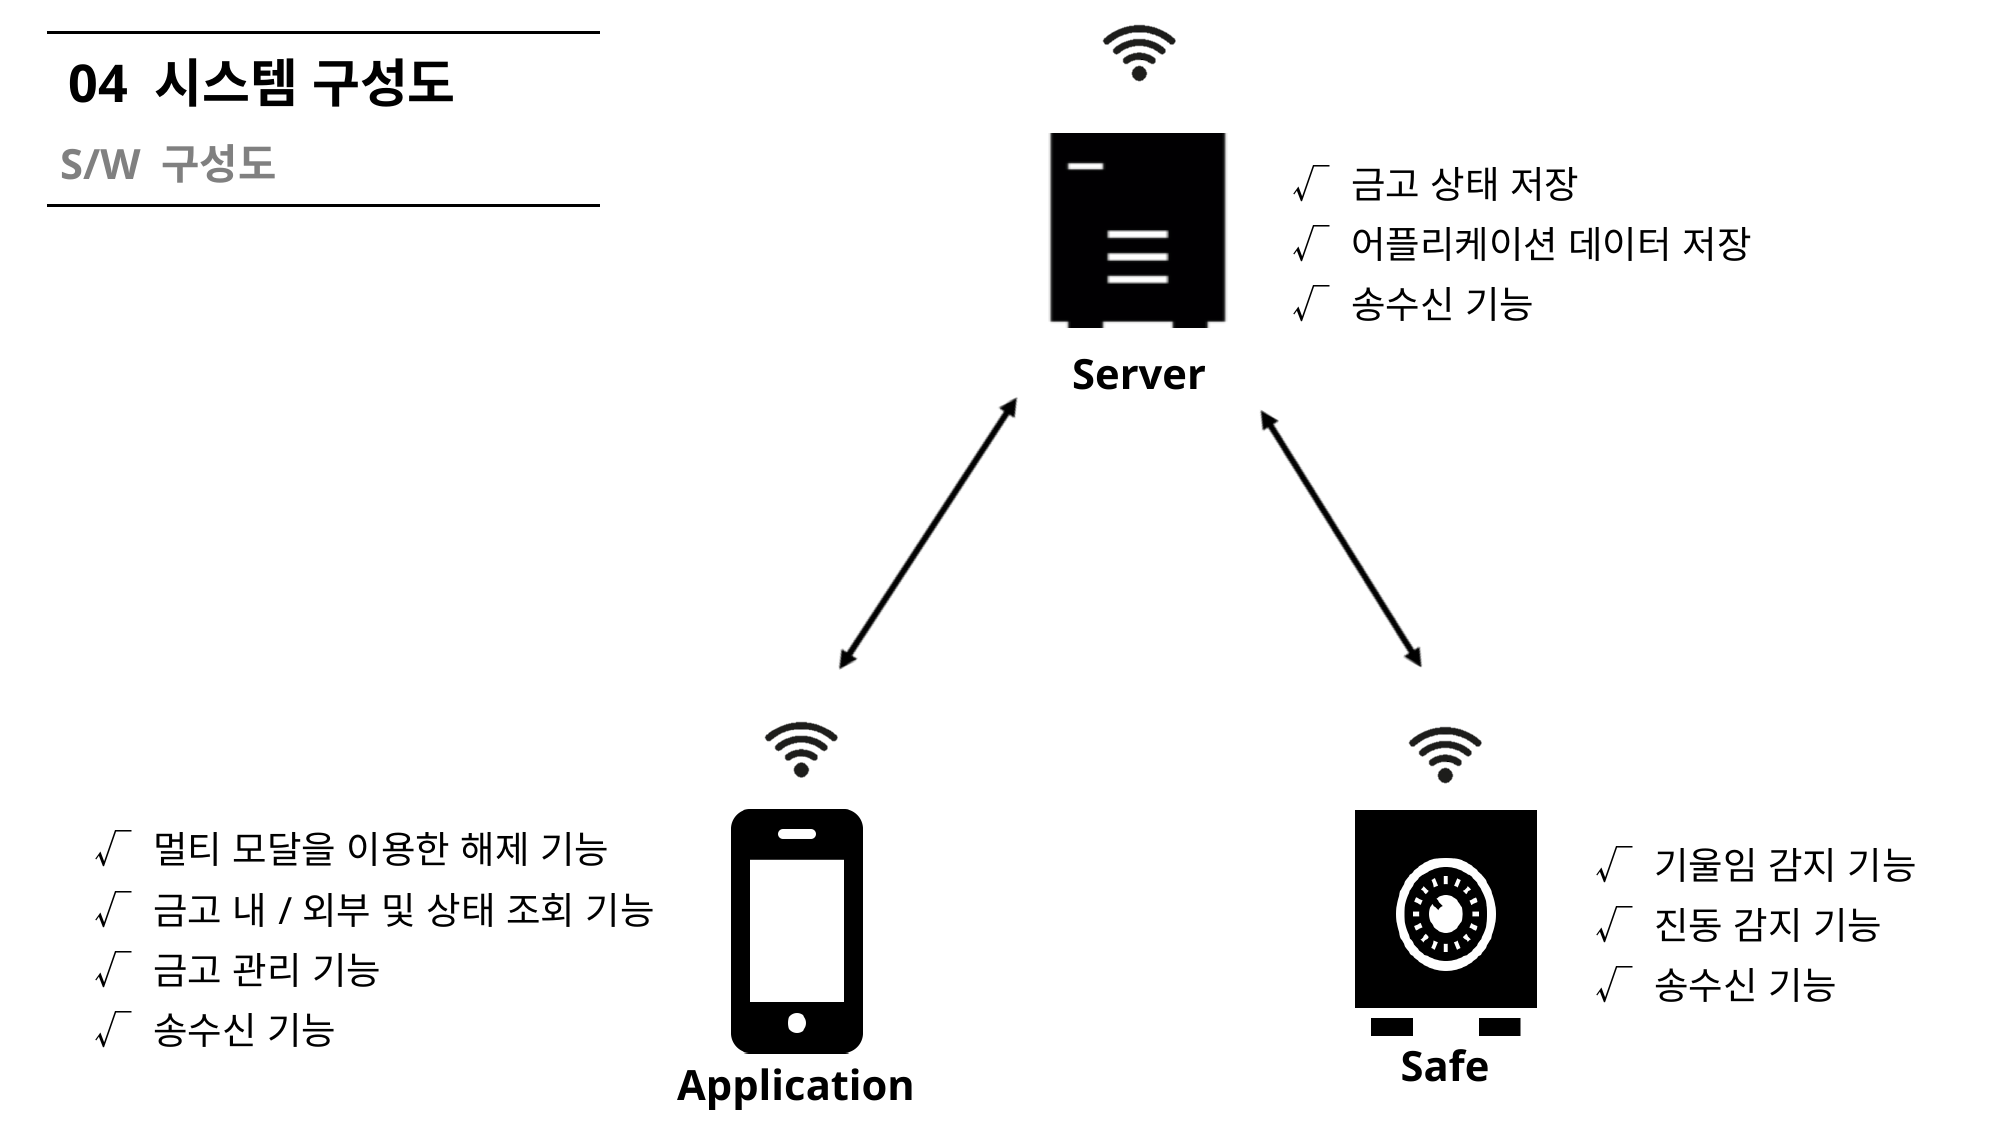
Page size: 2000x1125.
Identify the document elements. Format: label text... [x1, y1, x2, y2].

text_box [44, 31, 601, 207]
table_cell √ 송수신 기능 [1283, 268, 1815, 328]
table_cell √ 진동 감지 기능 [1581, 889, 1952, 949]
table_header √ 기울임 감지 기능 [1581, 829, 1952, 889]
table_cell √ 송수신 기능 [80, 993, 666, 1053]
table_cell √ 어플리케이션 데이터 저장 [1283, 208, 1815, 268]
table_header √ 금고 상태 저장 [1283, 147, 1815, 208]
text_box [999, 133, 1278, 407]
table_header √ 멀티 모달을 이용한 해제 기능 [80, 813, 666, 873]
table_cell √ 송수신 기능 [1581, 949, 1952, 1009]
picture [1188, 405, 1492, 673]
picture [1345, 698, 1545, 811]
picture [1039, 0, 1238, 110]
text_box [671, 809, 921, 1117]
table_cell √ 금고 내/외부 및 상태 조회 기능 [80, 873, 666, 933]
picture [701, 693, 901, 806]
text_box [1345, 820, 1545, 1099]
table_cell √ 금고 관리 기능 [80, 933, 666, 993]
picture [768, 393, 1090, 669]
